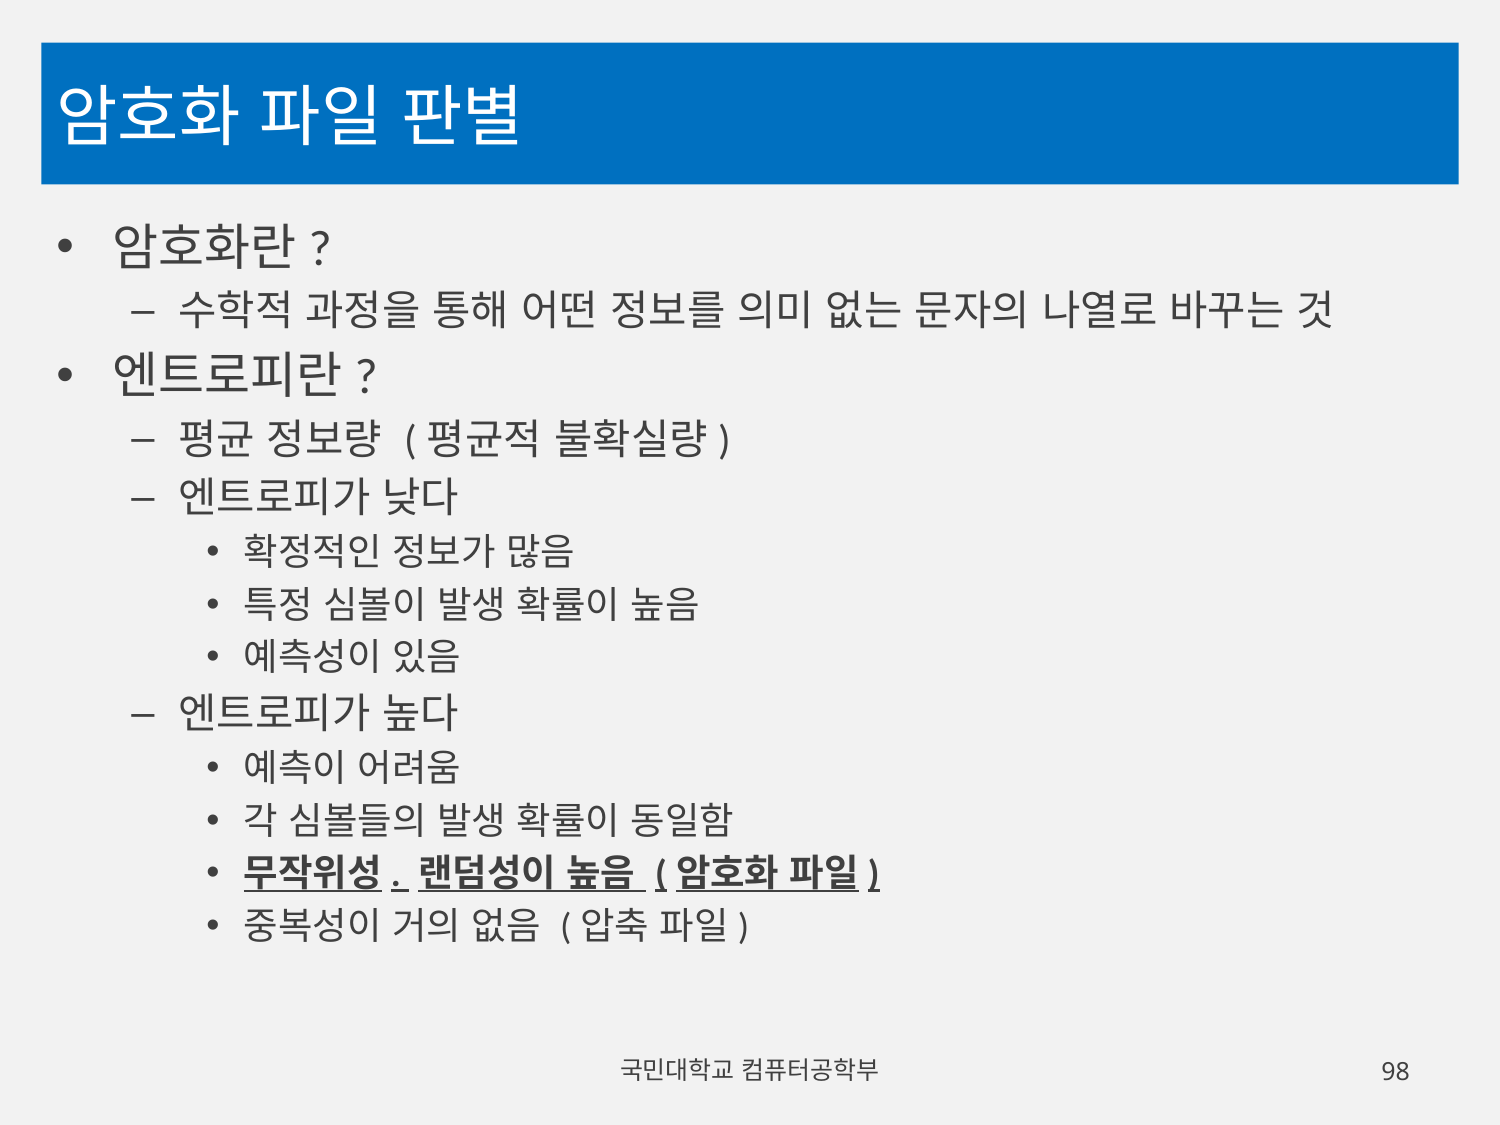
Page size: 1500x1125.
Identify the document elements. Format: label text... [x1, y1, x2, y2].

list 암호화란? 수학적 과정을 통해 어떤 정보를 의미 없는 문자의 나열로 바꾸는 것 엔트로피란? 평균 정보량 (평균적 불확실량) 엔트로피가 낮다 확정적인 정보가 많음 특정 심볼이 발생 확률이 높음 예측성이 있음 엔트로피가 높다 예측이 어려움 각 심볼들의 발생 확률이 동일함 무작위성. 랜덤성이 높음 (암호화 파일) 중복성이 거의 없음 (압축 파일) [41, 208, 1459, 1000]
footer 국민대학교 컴퓨터공학부 [466, 1042, 1034, 1103]
title 암호화 파일 판별 [41, 42, 1459, 185]
slide_number 98 [1074, 1042, 1425, 1103]
